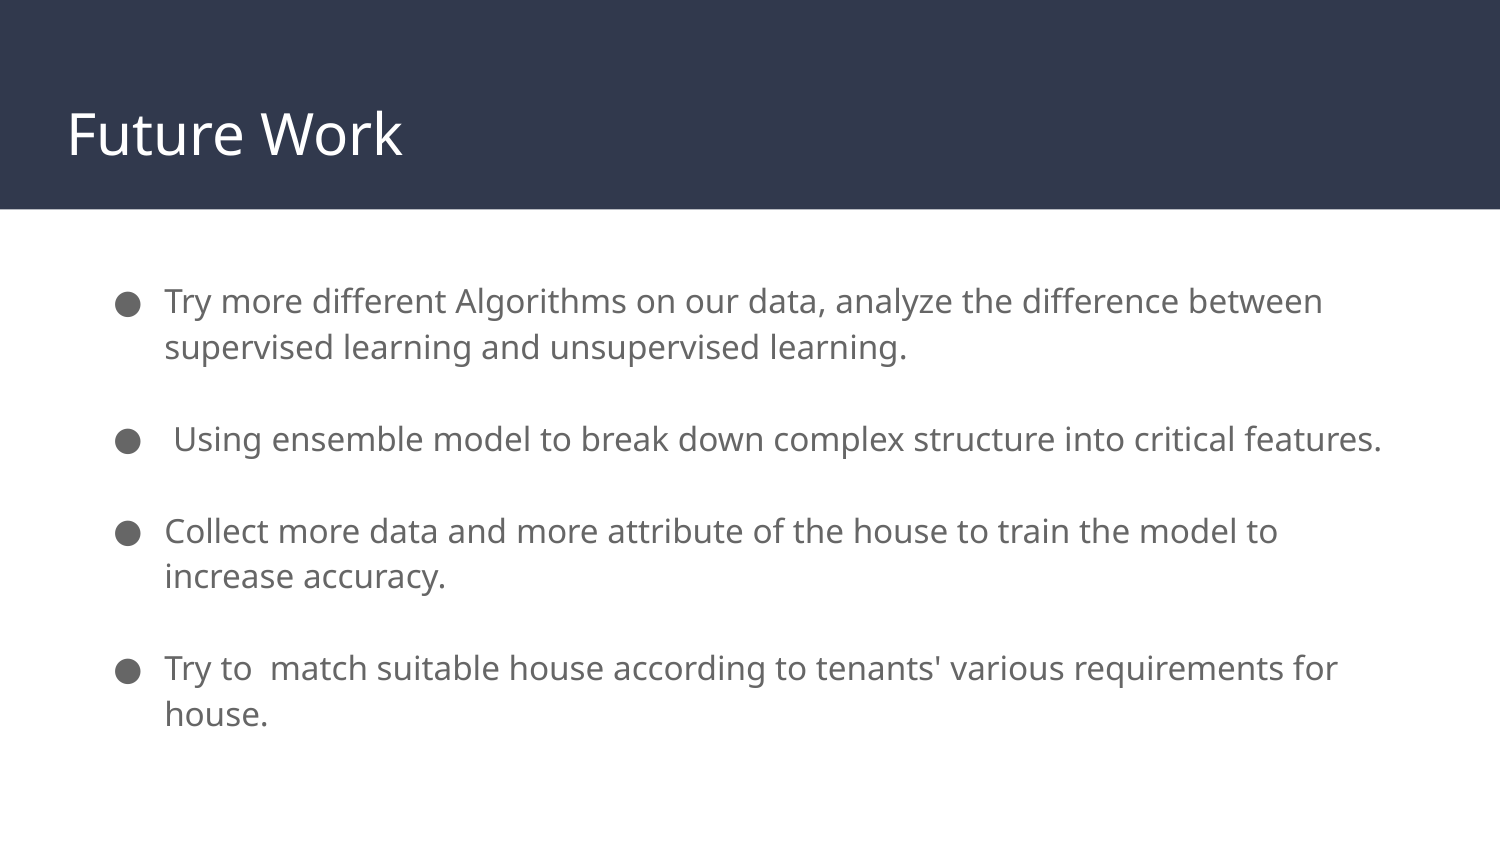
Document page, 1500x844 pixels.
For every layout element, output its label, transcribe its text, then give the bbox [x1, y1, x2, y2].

list Try more different Algorithms on our data, analyze the difference between supervised learning and unsupervised learning. Using ensemble model to break down complex structure into critical features. Collect more data and more attribute of the house to train the model to increase accuracy. Try to match suitable house according to tenants' various requirements for house. [74, 259, 1409, 585]
title Future Work [51, 82, 1449, 185]
